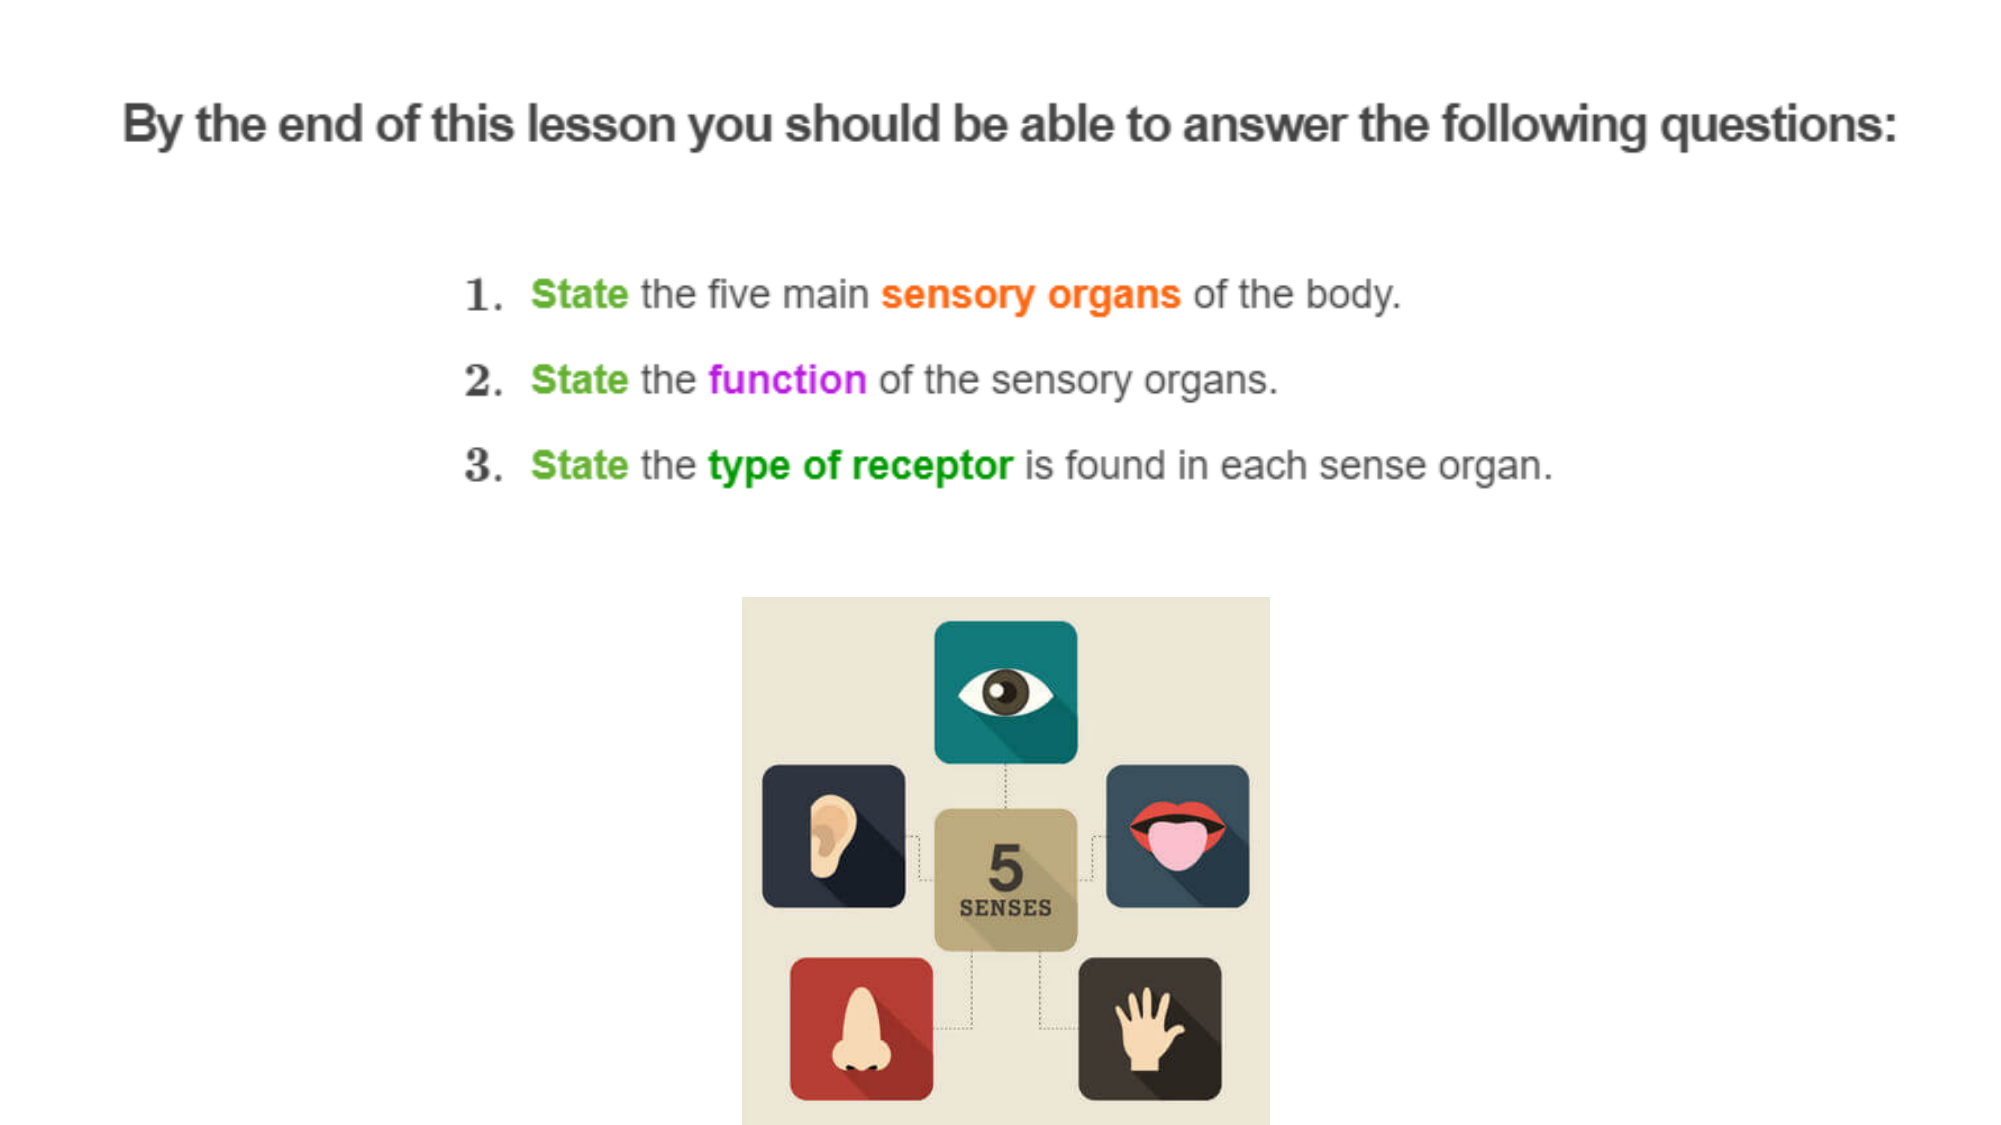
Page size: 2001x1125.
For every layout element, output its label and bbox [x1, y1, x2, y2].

picture [742, 597, 1270, 1125]
picture [81, 43, 1931, 536]
